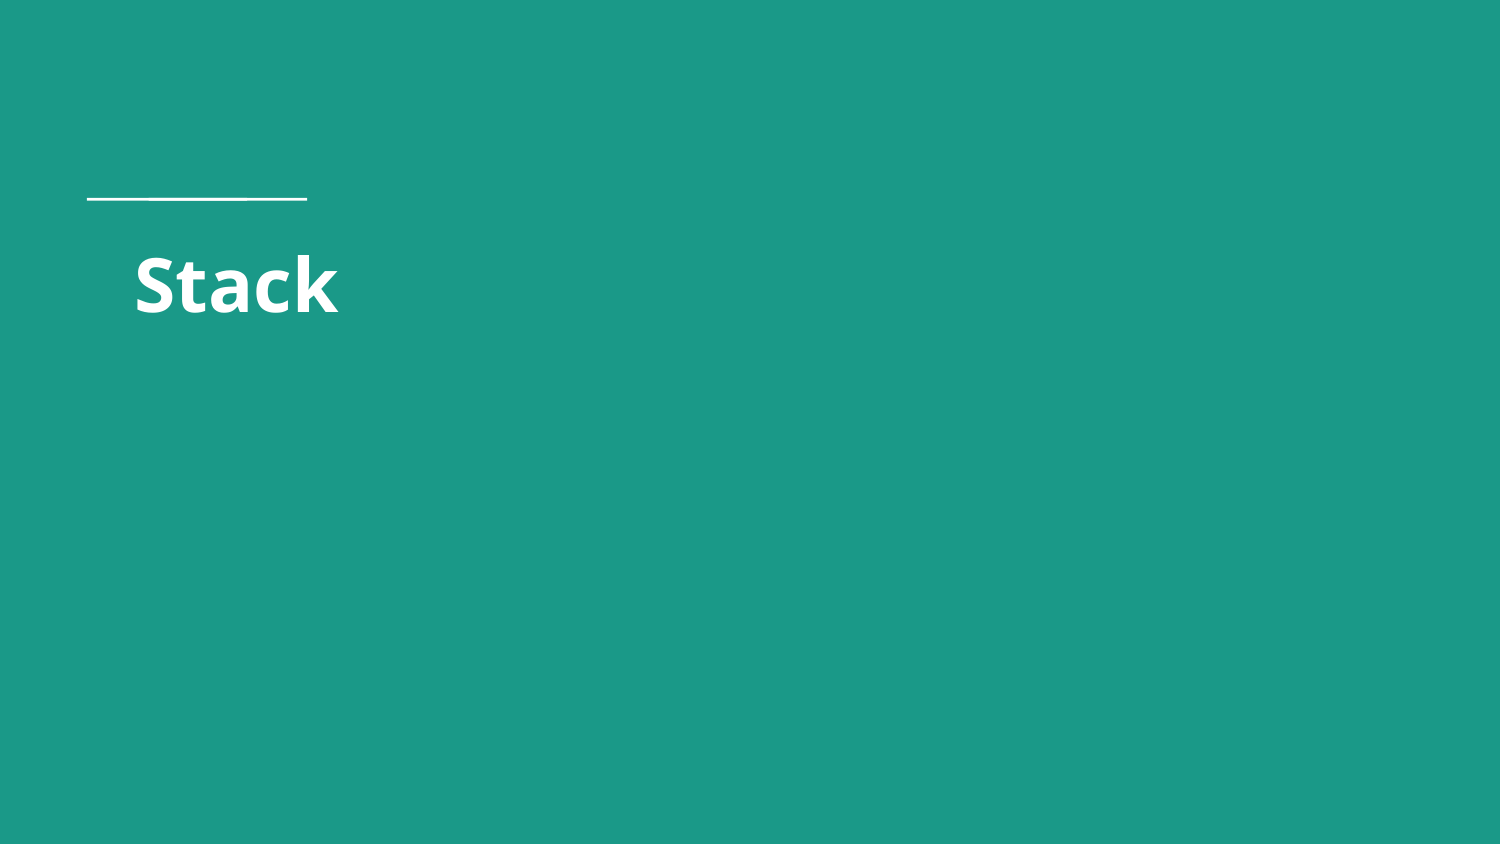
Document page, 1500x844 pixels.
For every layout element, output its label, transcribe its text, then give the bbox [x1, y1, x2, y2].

title Stack [119, 216, 1381, 466]
